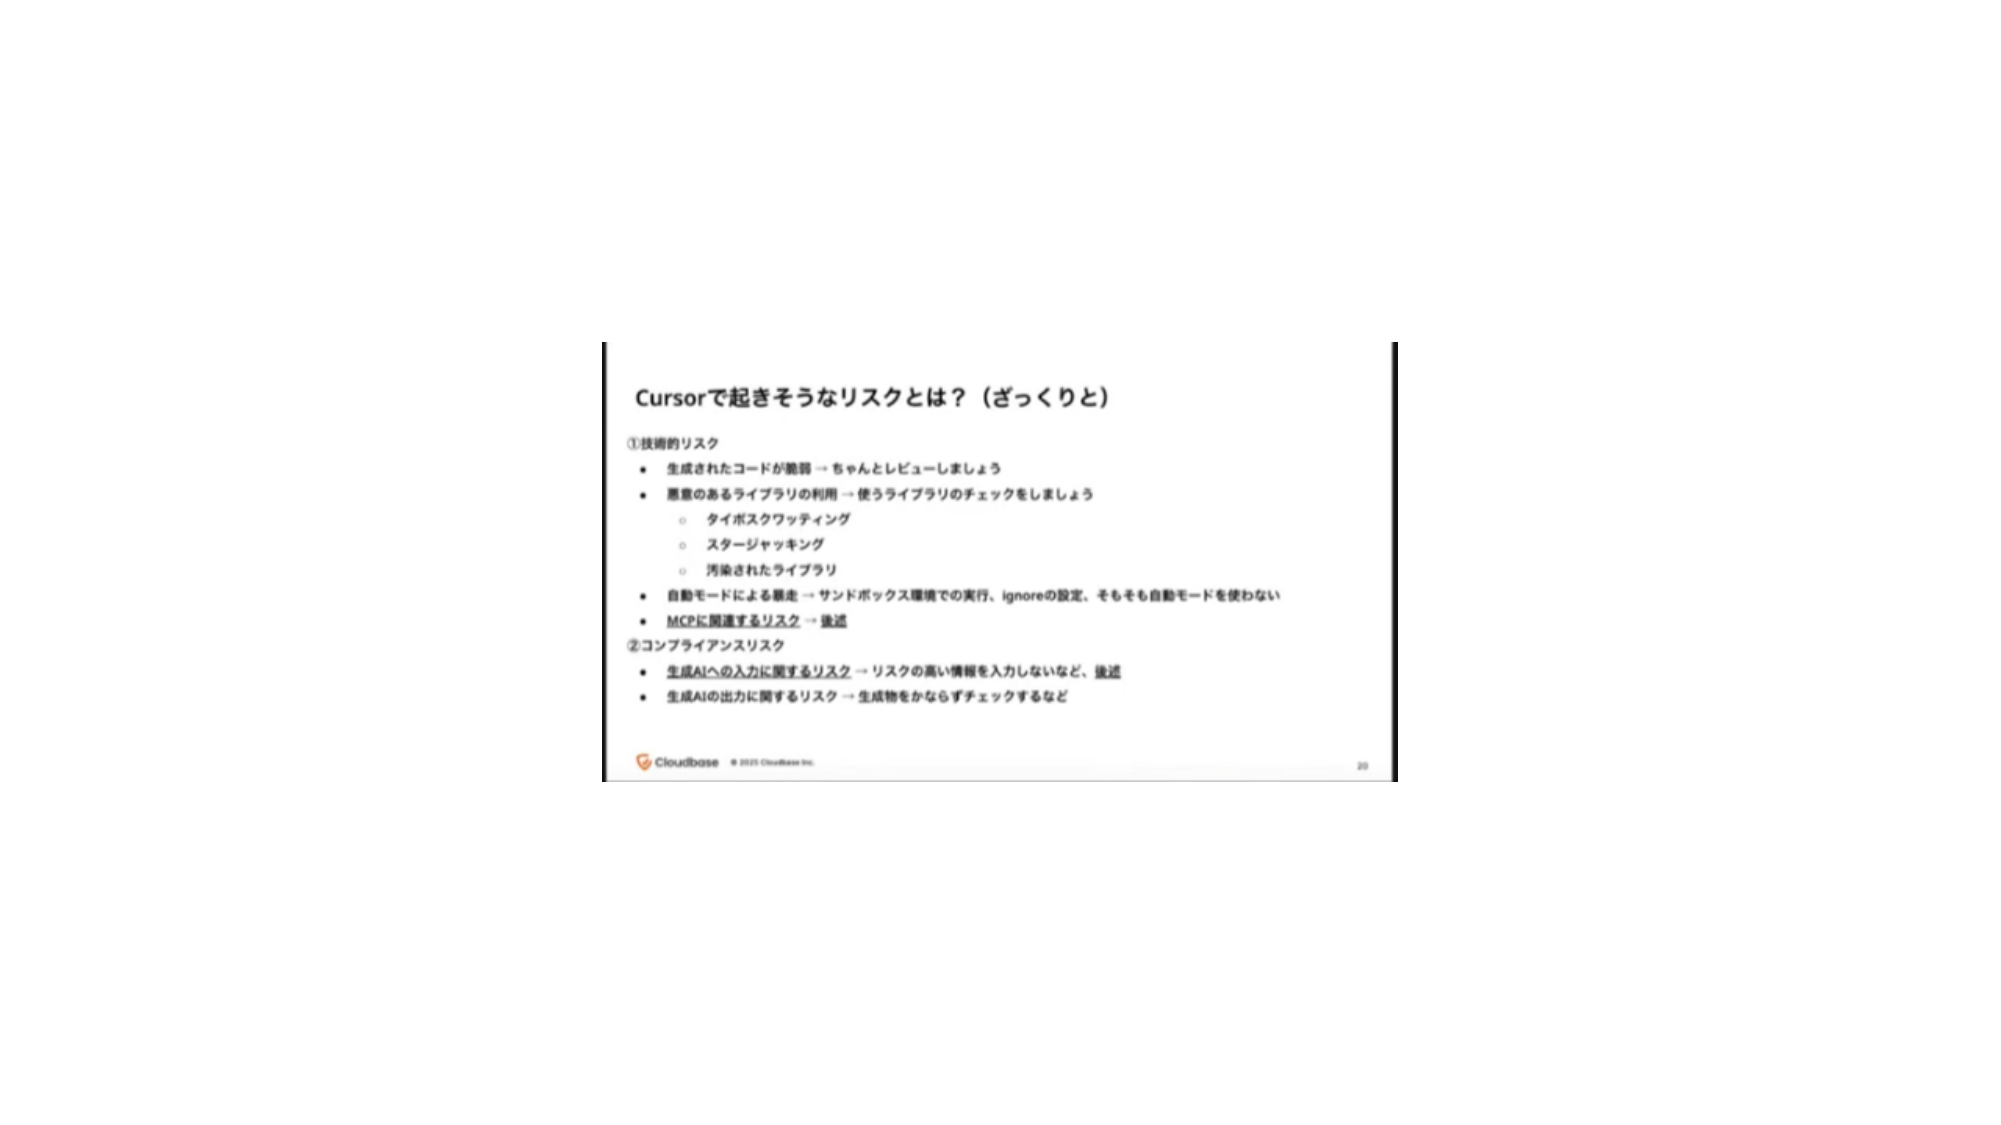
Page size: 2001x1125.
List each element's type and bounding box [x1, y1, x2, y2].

picture [602, 342, 1398, 783]
